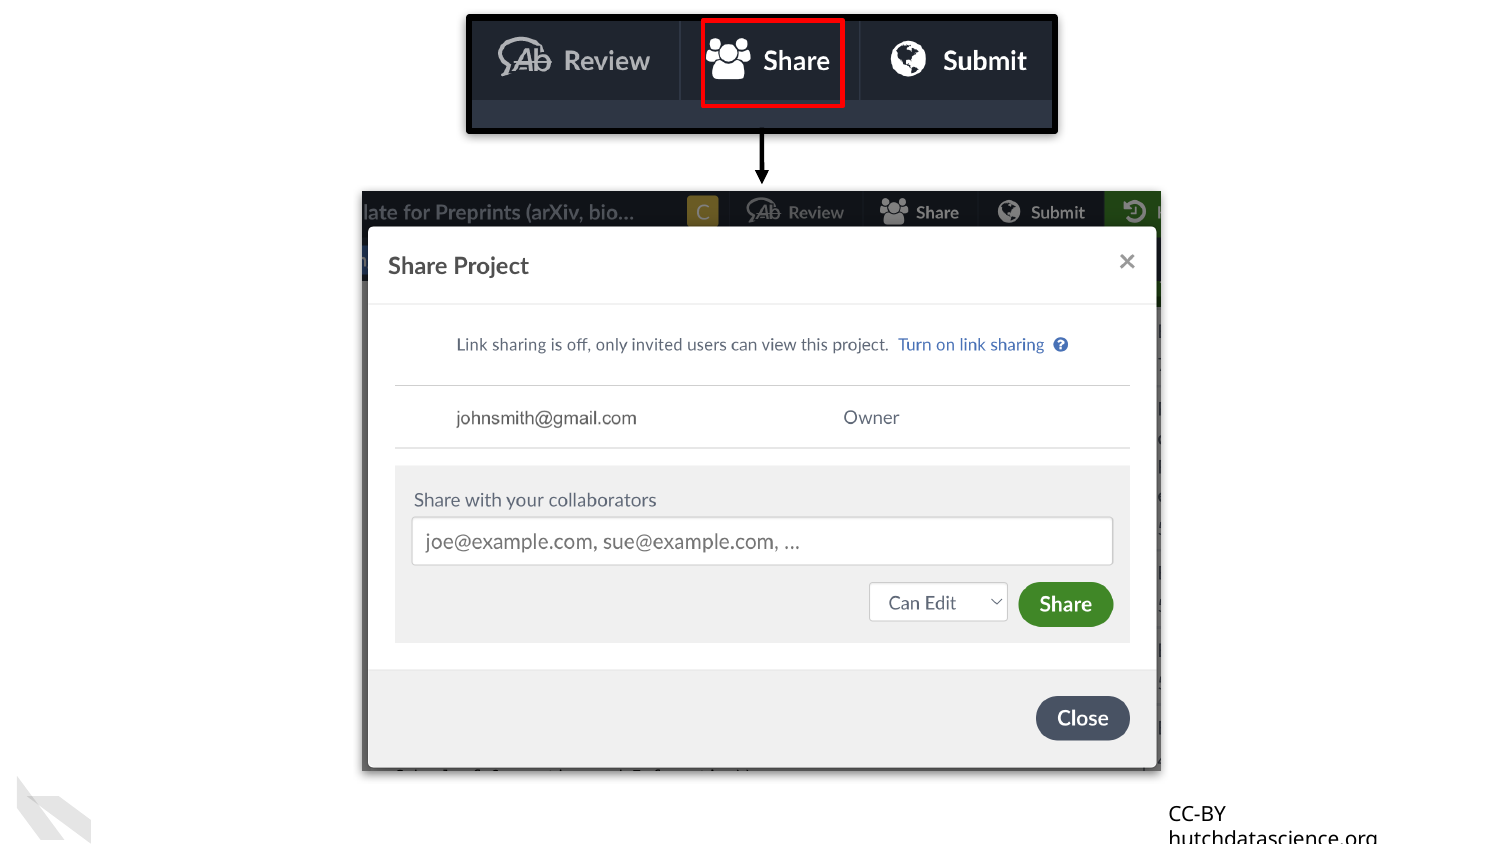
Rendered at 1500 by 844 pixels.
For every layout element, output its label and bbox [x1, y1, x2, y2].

picture [471, 20, 1052, 128]
picture [362, 191, 1162, 772]
